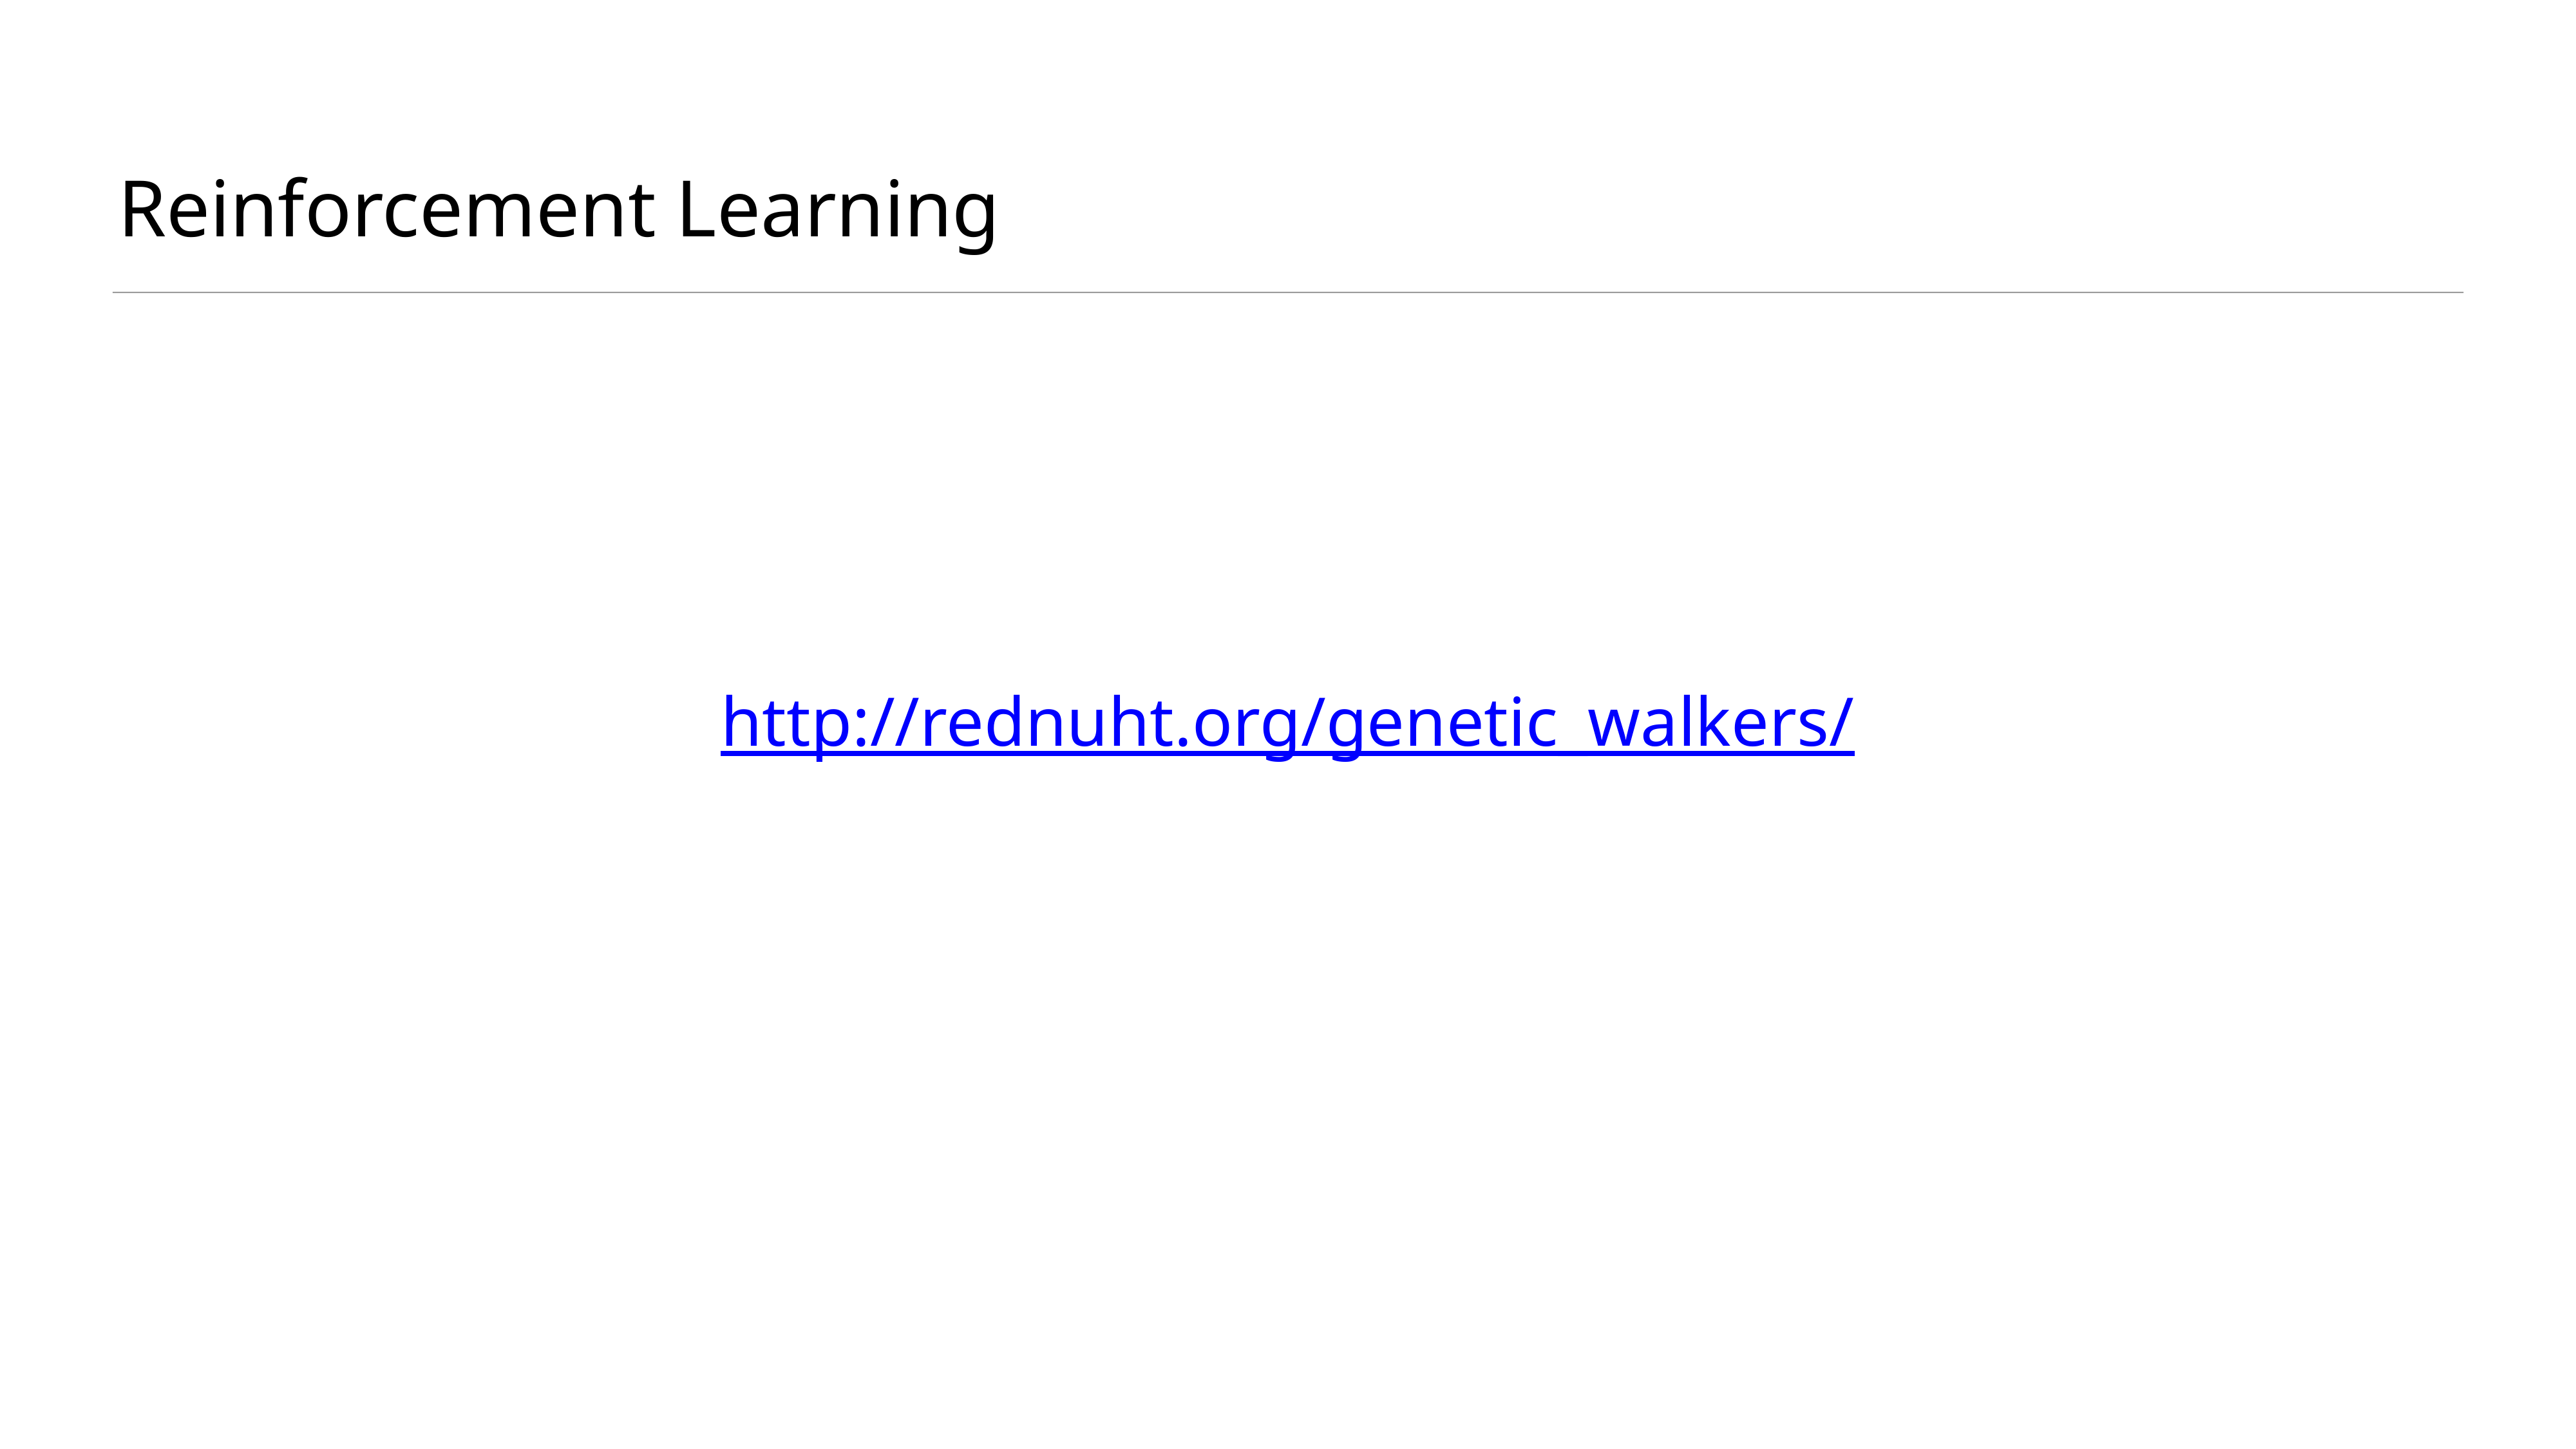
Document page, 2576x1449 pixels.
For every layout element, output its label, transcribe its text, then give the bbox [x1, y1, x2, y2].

title Reinforcement Learning [112, 49, 2463, 258]
text_box http://rednuht.org/genetic_walkers/ [715, 673, 1861, 776]
